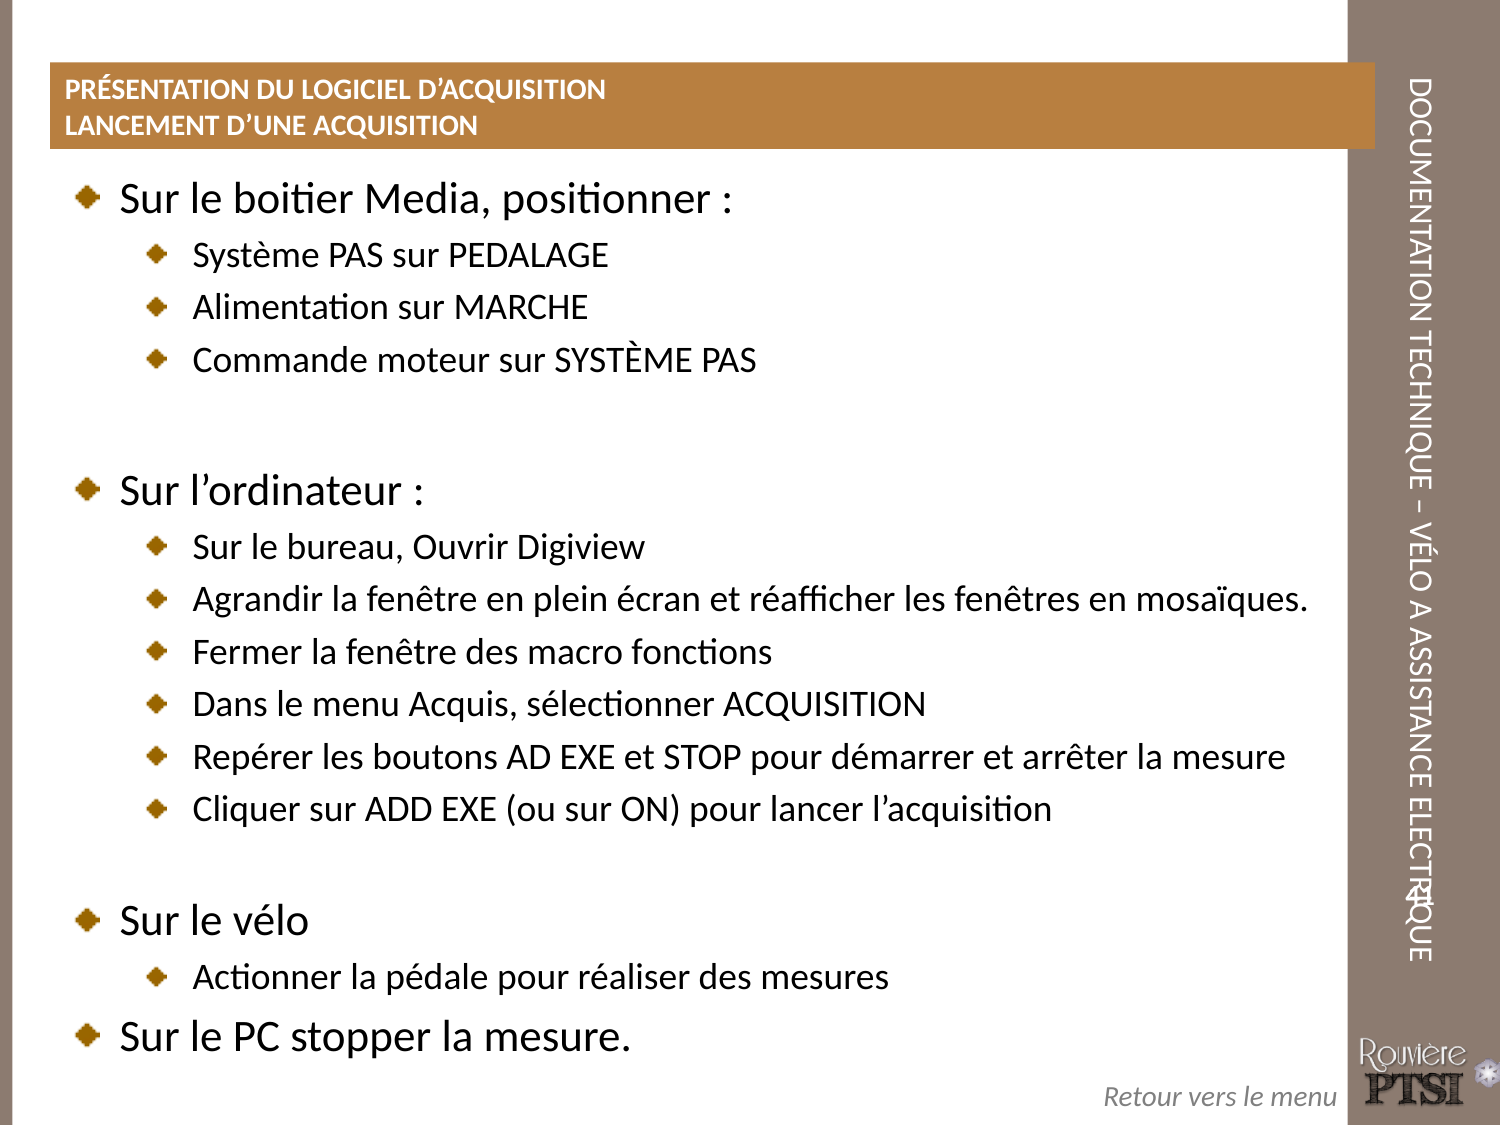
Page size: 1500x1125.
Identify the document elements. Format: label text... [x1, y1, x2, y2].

list Présentation du logiciel d’acquisition Lancement d’une acquisition [50, 62, 1375, 149]
picture [64, 469, 100, 505]
picture [137, 687, 167, 717]
picture [137, 237, 167, 267]
picture [137, 739, 167, 769]
picture [137, 960, 167, 990]
picture [137, 582, 167, 612]
picture [64, 177, 100, 213]
picture [137, 792, 167, 822]
picture [137, 290, 167, 320]
picture [137, 634, 167, 664]
picture [64, 900, 100, 936]
picture [1359, 1037, 1500, 1109]
picture [64, 1015, 100, 1051]
text_box Retour vers le menu [17, 1070, 1353, 1121]
list Sur le boitier Media, positionner : Système PAS sur PEDALAGE Alimentation sur MARCHE Commande moteur sur SYSTÈME PAS Sur l’ordinateur : Sur le bureau, Ouvrir Digiview Agrandir la fenêtre en plein écran et réafficher les fenêtres en mosaïques. Fermer la fenêtre des macro fonctions Dans le menu Acquis, sélectionner ACQUISITION Repérer les boutons AD EXE et STOP pour démarrer et arrêter la mesure Cliquer sur ADD EXE (ou sur ON) pour lancer l’acquisition Sur le vélo Actionner la pédale pour réaliser des mesures Sur le PC stopper la mesure. [50, 160, 1336, 1070]
picture [137, 342, 167, 372]
picture [137, 529, 167, 559]
slide_number 41 [1340, 869, 1500, 917]
